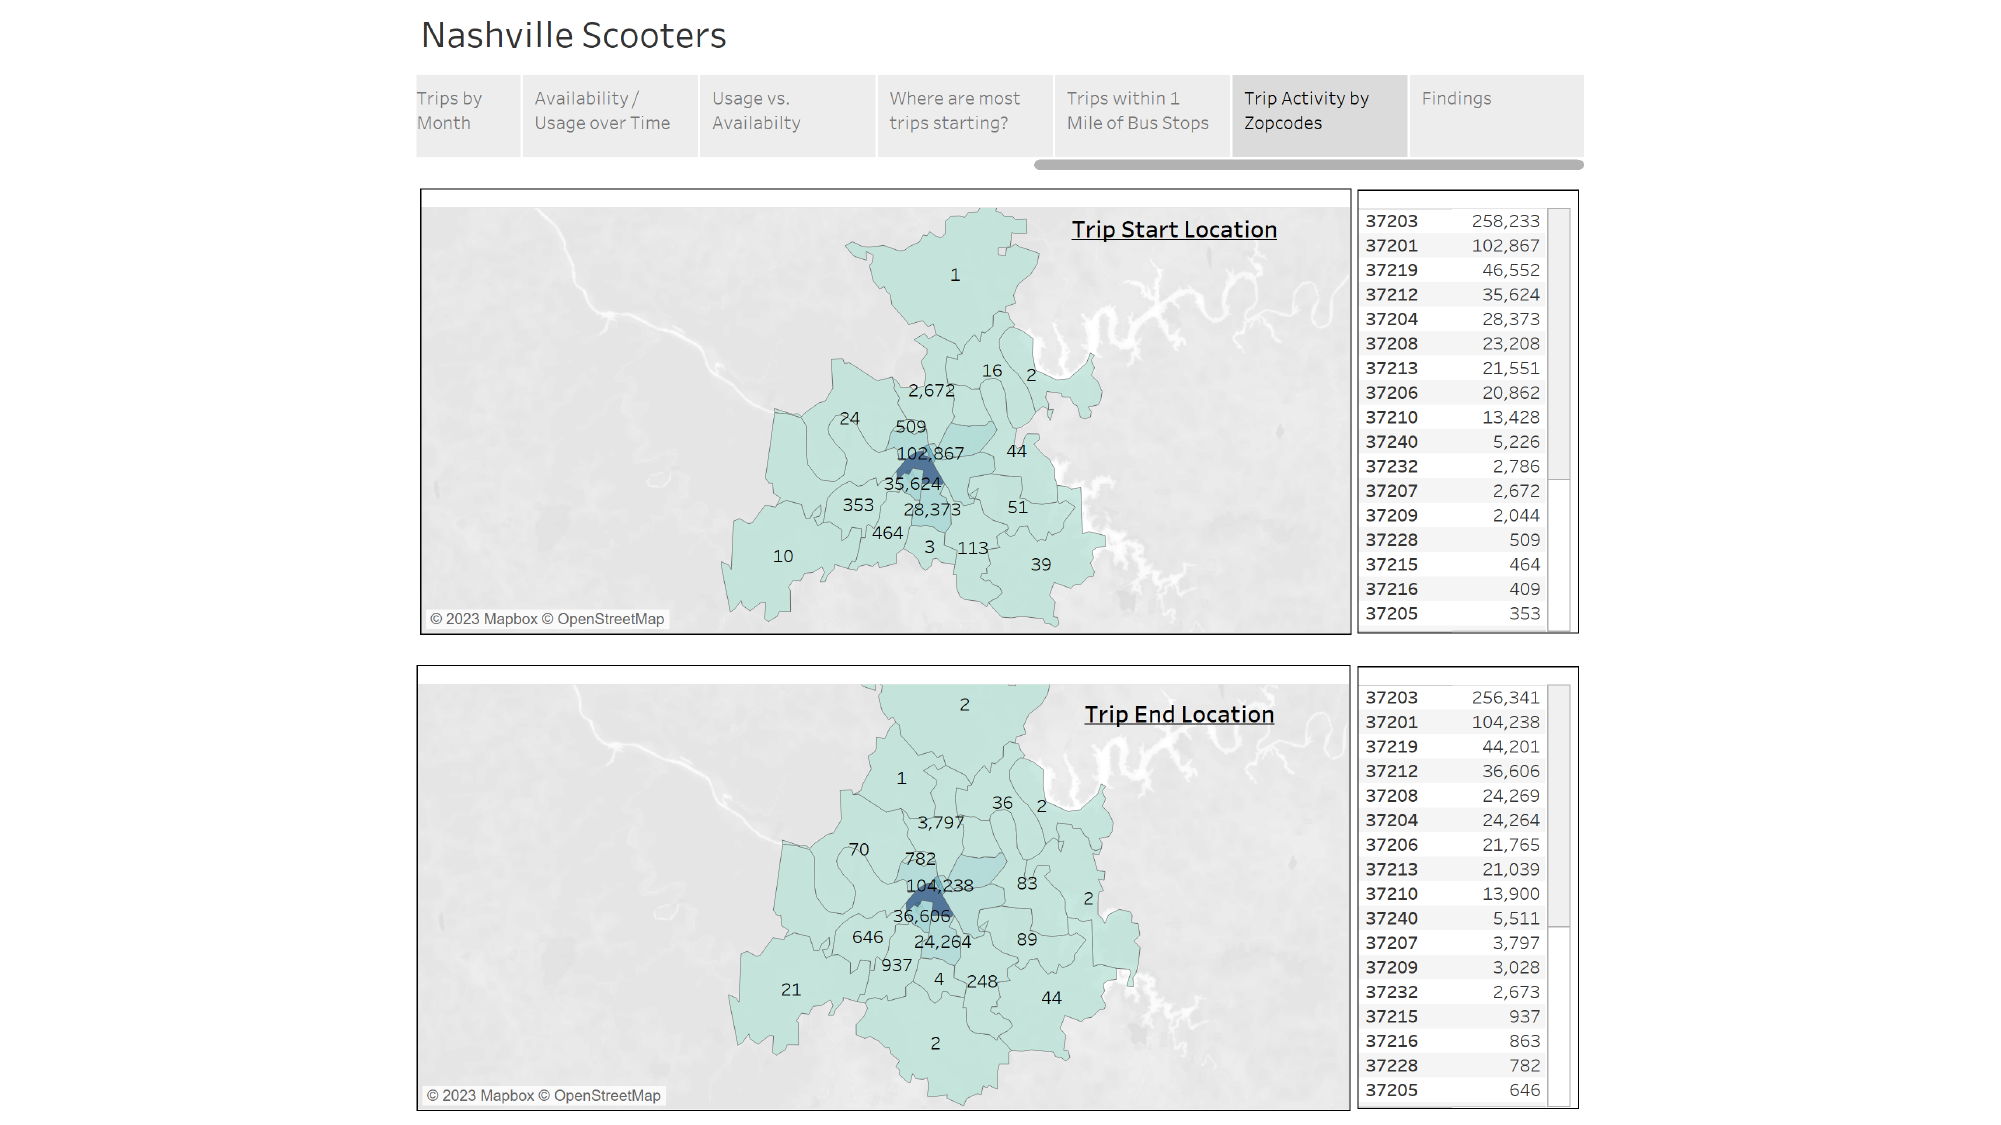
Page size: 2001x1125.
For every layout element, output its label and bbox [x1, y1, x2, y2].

picture [407, 0, 1593, 1125]
